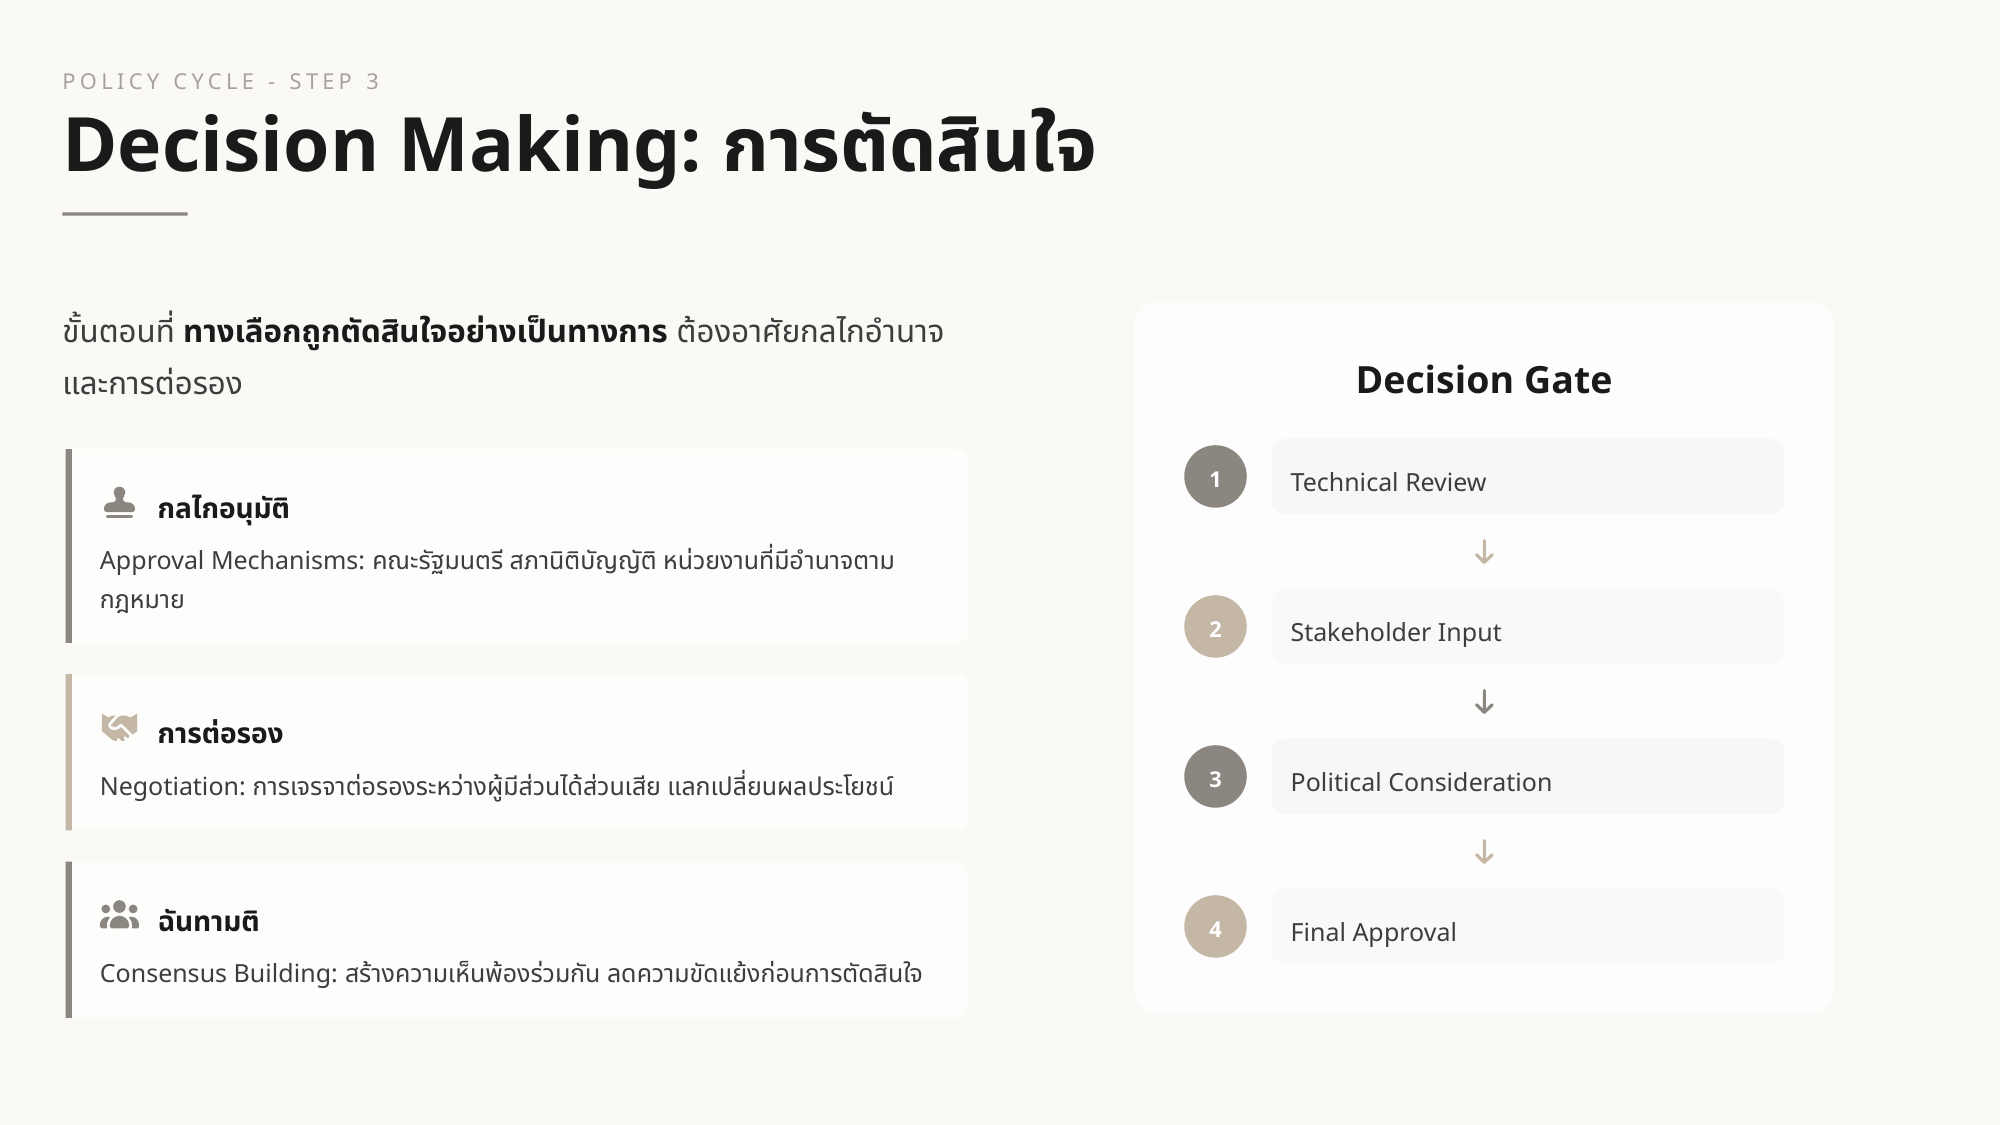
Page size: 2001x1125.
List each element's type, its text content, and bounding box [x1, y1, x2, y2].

text_box ขั้นตอนที่ ทางเลือกถูกตัดสินใจอย่างเป็นทางการ ต้องอาศัยกลไกอำนาจและการต่อรอง [62, 297, 985, 400]
text_box [1271, 438, 1785, 514]
text_box [109, 915, 130, 929]
text_box [72, 674, 969, 831]
text_box Approval Mechanisms: คณะรัฐมนตรี สภานิติบัญญัติ หน่วยงานที่มีอำนาจตามกฎหมาย [99, 536, 950, 612]
text_box [113, 900, 126, 913]
text_box ฉันทามติ [157, 892, 283, 937]
text_box [1271, 588, 1785, 664]
text_box [65, 449, 72, 643]
text_box [72, 861, 969, 1018]
text_box [1271, 738, 1785, 814]
text_box [1475, 539, 1494, 564]
text_box [1271, 888, 1785, 964]
text_box Final Approval [1290, 907, 1779, 946]
text_box [128, 904, 138, 914]
text_box [65, 861, 72, 1018]
text_box กลไกอนุมัติ [157, 480, 319, 525]
text_box [1475, 689, 1494, 714]
text_box [103, 486, 136, 513]
text_box [1134, 301, 1835, 1015]
text_box [1475, 839, 1494, 864]
text_box [99, 916, 111, 929]
text_box Political Consideration [1290, 757, 1779, 796]
text_box 2 [1178, 595, 1253, 658]
text_box POLICY CYCLE - STEP 3 [62, 62, 1949, 94]
text_box [101, 713, 130, 742]
text_box [65, 674, 72, 831]
text_box Decision Making: การตัดสินใจ [62, 112, 1975, 188]
text_box Negotiation: การเจรจาต่อรองระหว่างผู้มีส่วนได้ส่วนเสีย แลกเปลี่ยนผลประโยชน์ [99, 761, 950, 800]
text_box 3 [1178, 745, 1253, 808]
text_box [72, 449, 969, 643]
text_box Stakeholder Input [1290, 607, 1779, 646]
text_box Consensus Building: สร้างความเห็นพ้องร่วมกัน ลดความขัดแย้งก่อนการตัดสินใจ [99, 949, 950, 987]
text_box [62, 212, 188, 216]
text_box [111, 713, 138, 735]
text_box 1 [1178, 445, 1253, 508]
text_box 4 [1178, 895, 1253, 958]
text_box การต่อรอง [157, 705, 307, 750]
text_box [128, 916, 140, 929]
text_box [101, 904, 111, 914]
text_box Technical Review [1290, 457, 1779, 496]
text_box Decision Gate [1174, 351, 1794, 402]
